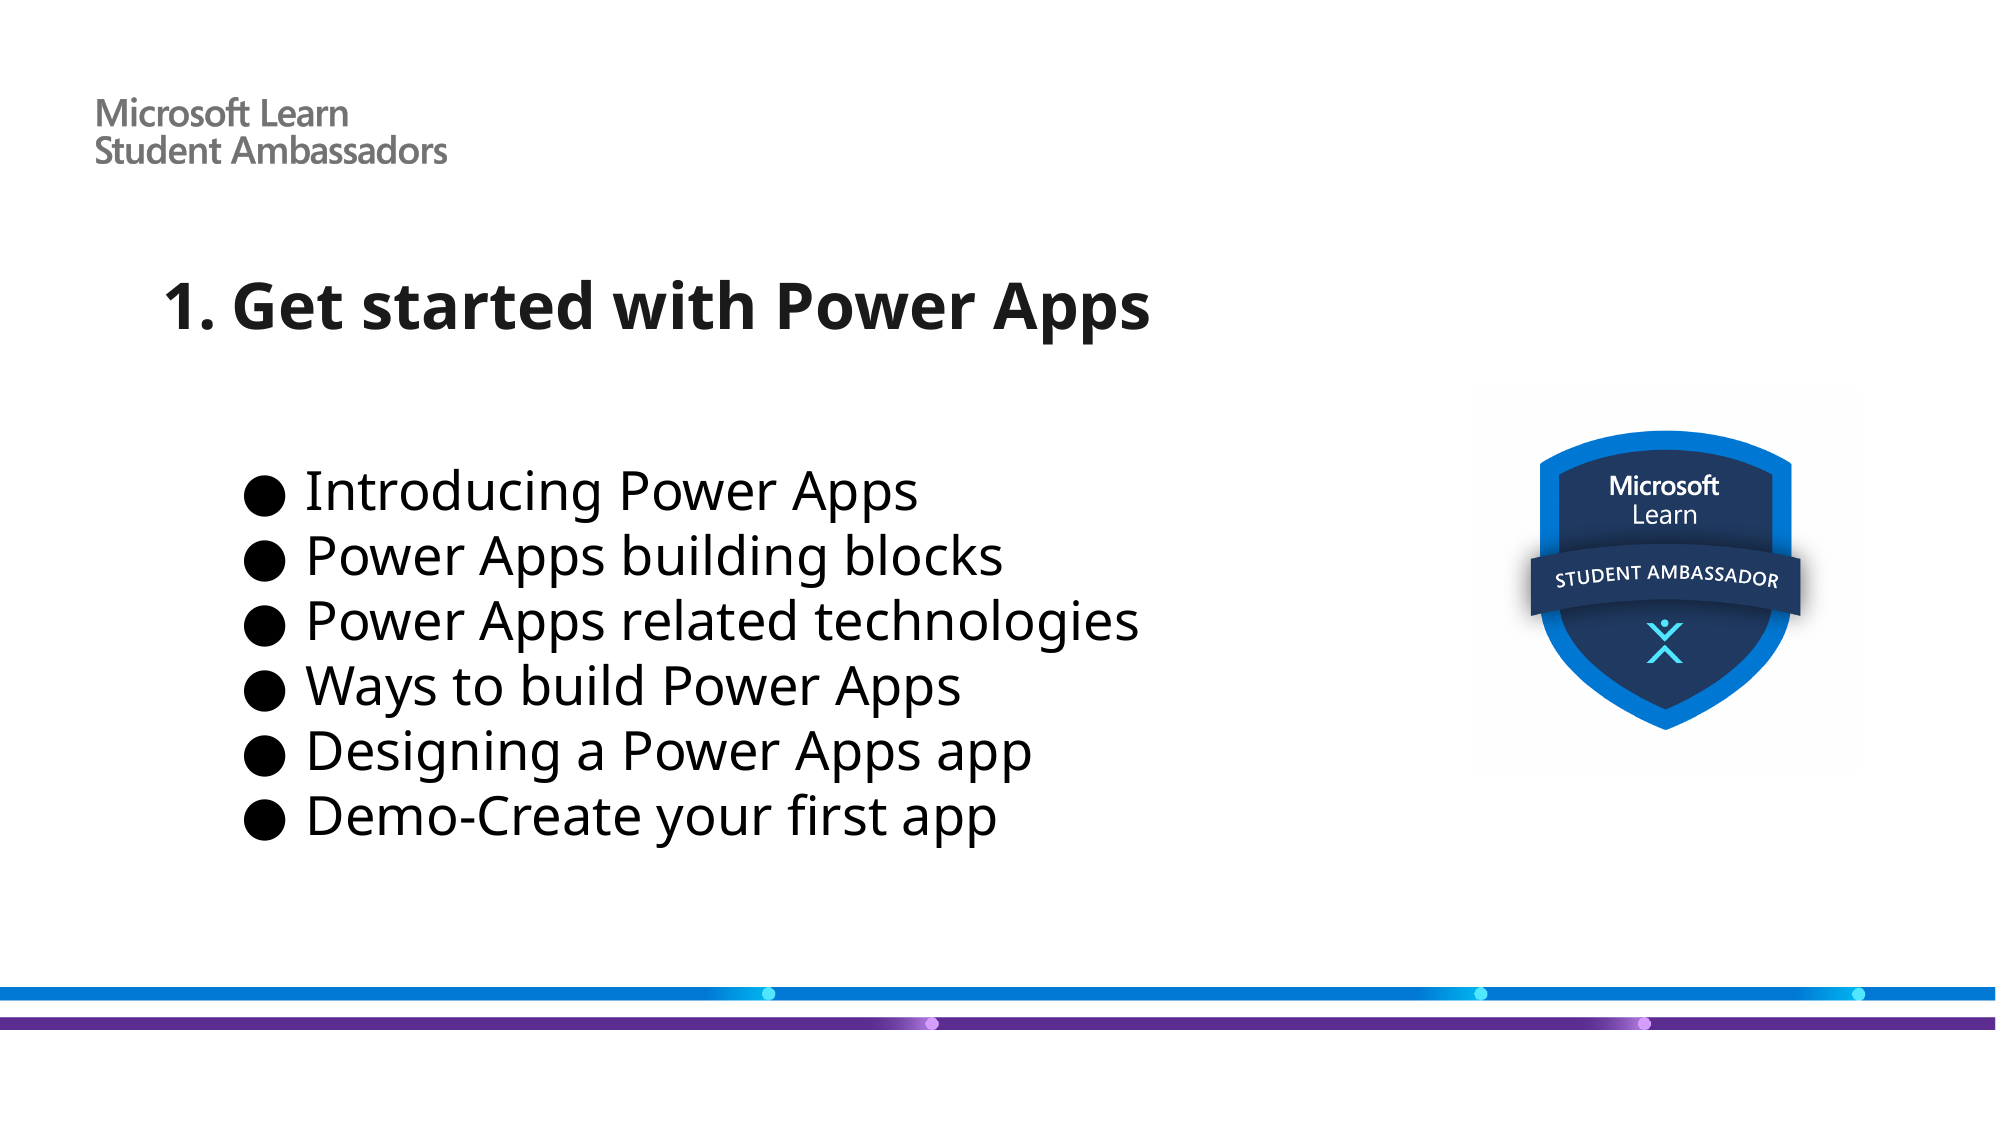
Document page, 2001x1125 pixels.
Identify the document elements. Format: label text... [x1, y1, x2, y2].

title Get started with Power Apps [156, 251, 1347, 343]
picture [0, 987, 2000, 1030]
text_box Introducing Power Apps Power Apps building blocks Power Apps related technologies Ways to build Power Apps Designing a Power Apps app Demo-Create your first app [215, 441, 1465, 629]
picture [1470, 386, 1859, 775]
picture [96, 97, 447, 164]
